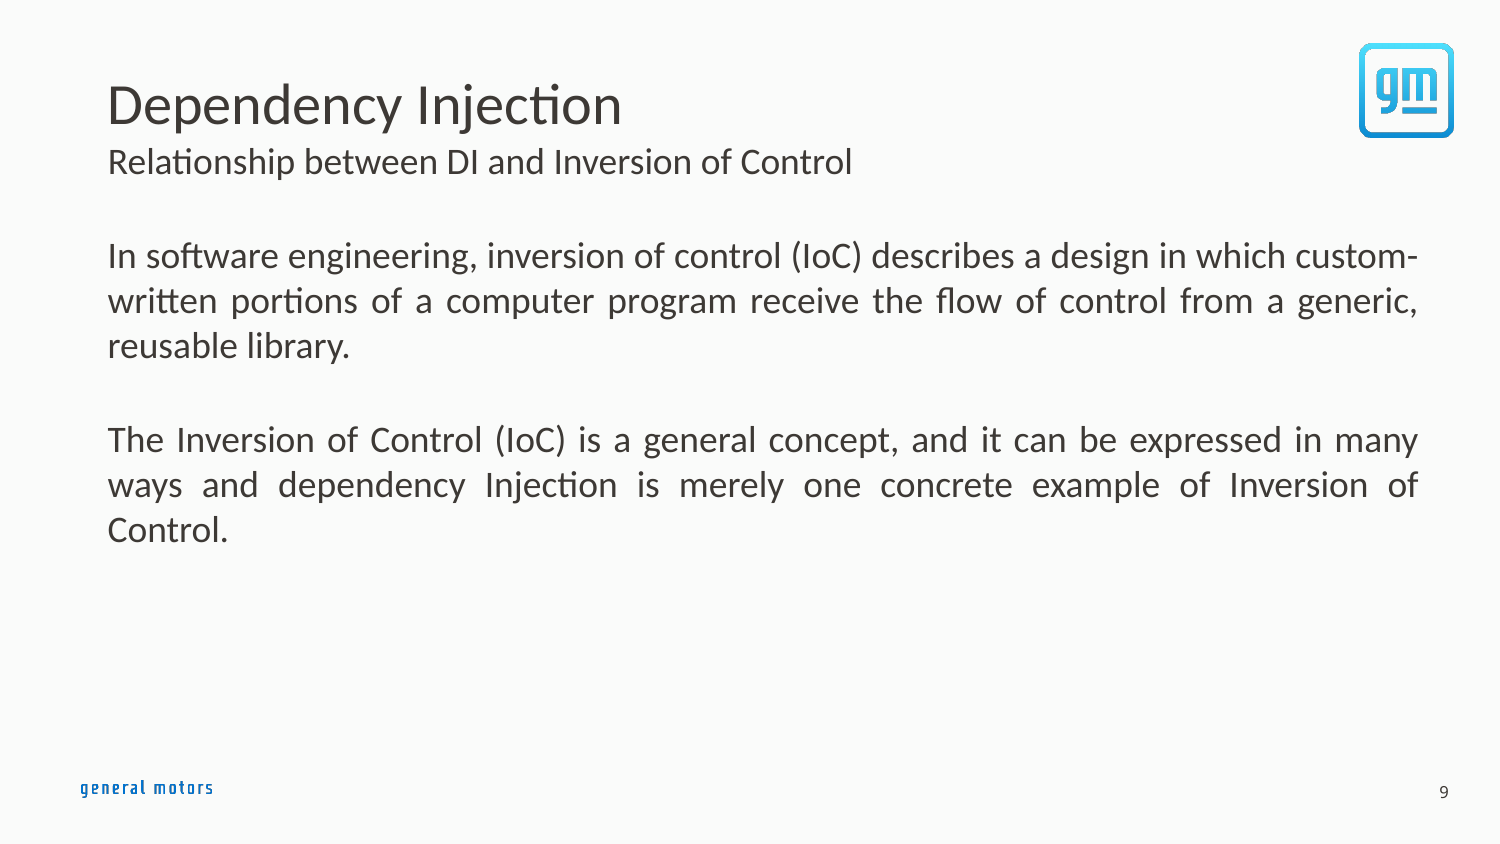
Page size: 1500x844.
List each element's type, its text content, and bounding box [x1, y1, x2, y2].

text_box In software engineering, inversion of control (IoC) describes a design in which custom- written portions of a computer program receive the flow of control from a generic, reusable library. [93, 223, 1435, 374]
picture [1359, 132, 1454, 138]
slide_number 9 [1376, 759, 1472, 821]
text_box Dependency Injection [93, 58, 843, 129]
text_box The Inversion of Control (IoC) is a general concept, and it can be expressed in many ways and dependency Injection is merely one concrete example of Inversion of Control. [93, 407, 1435, 558]
text_box Relationship between DI and Inversion of Control [93, 129, 967, 190]
picture [1359, 43, 1454, 133]
picture [81, 780, 212, 798]
